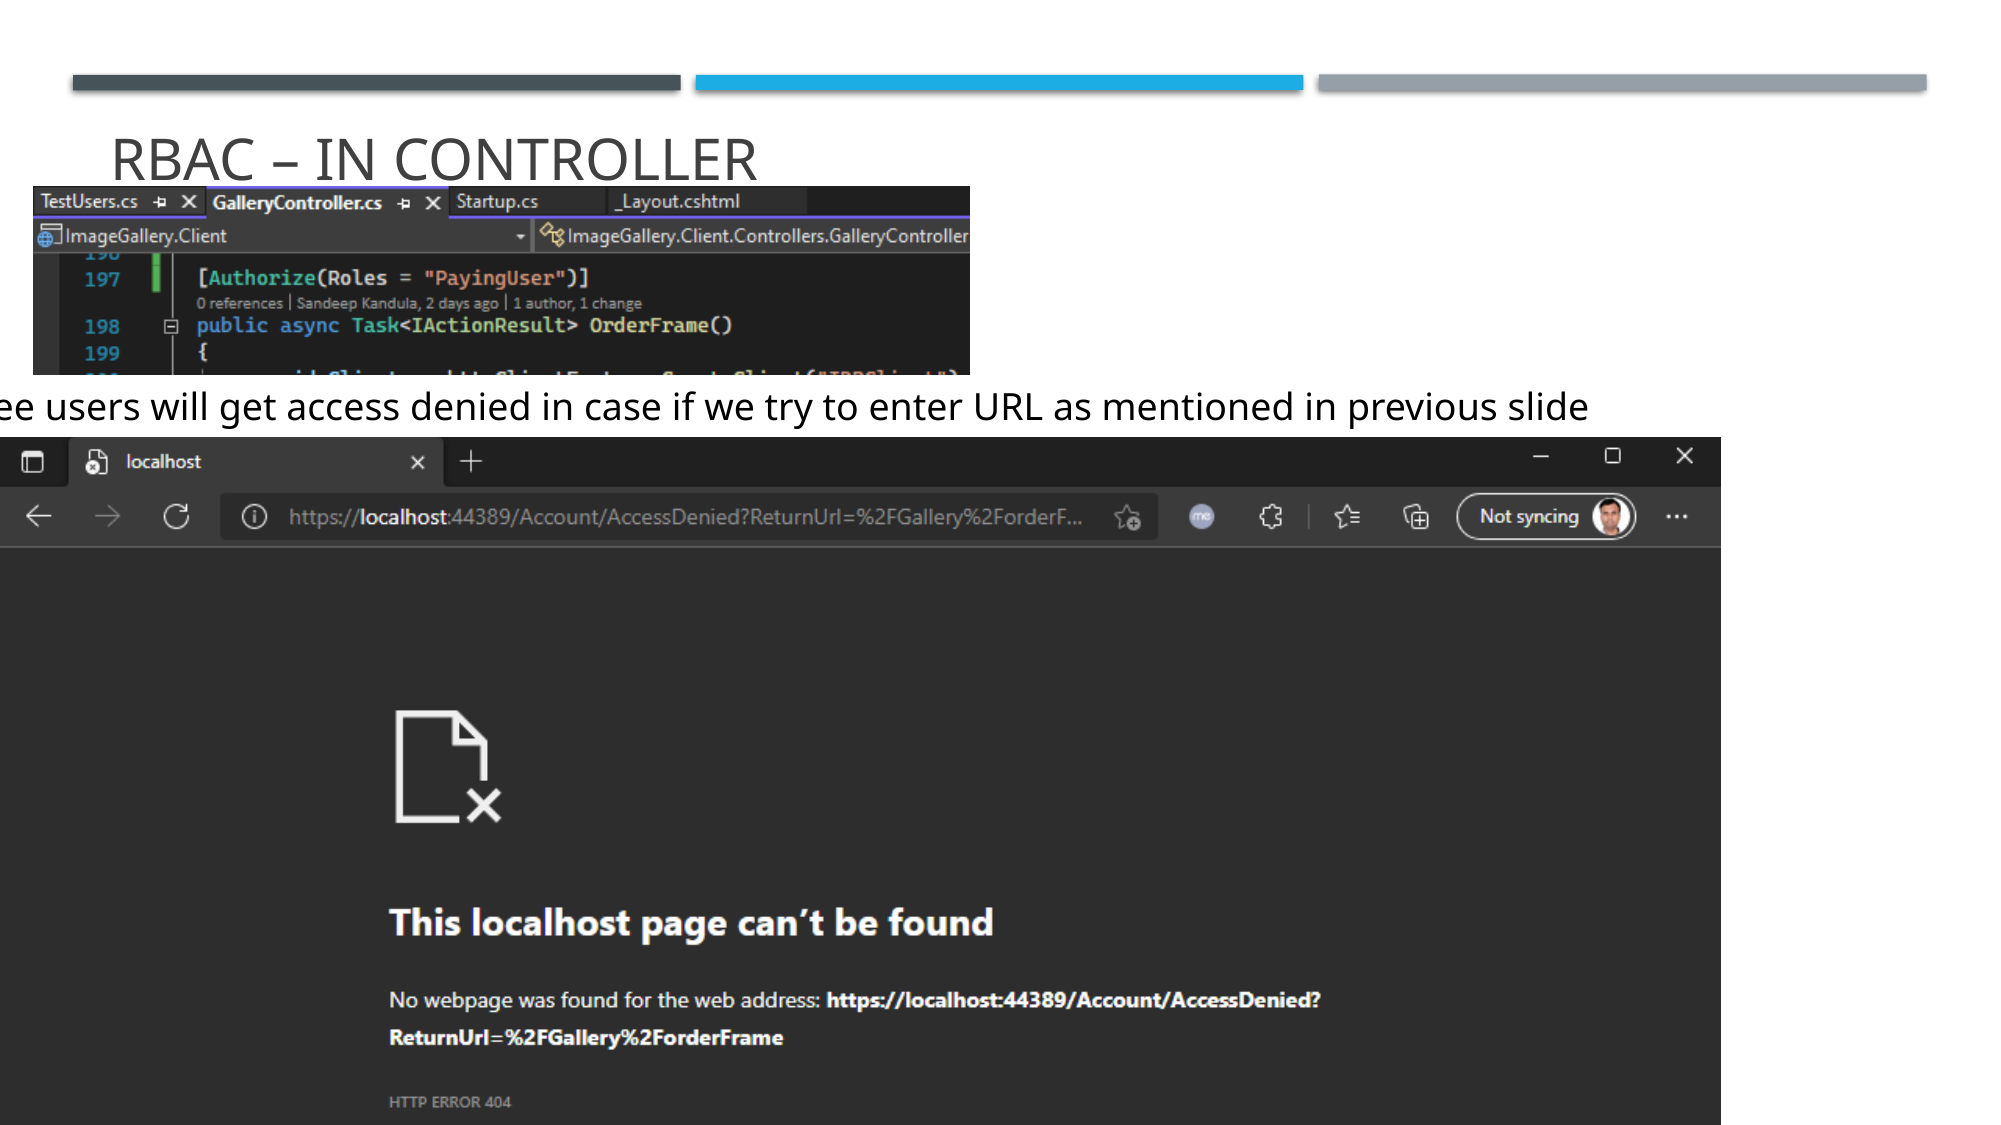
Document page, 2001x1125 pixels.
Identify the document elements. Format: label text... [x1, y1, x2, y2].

title RBAC – In controller [95, 115, 1905, 200]
text_box Free users will get access denied in case if we try to enter URL as mentioned in previous slide [0, 375, 1616, 436]
picture [32, 186, 970, 375]
picture [0, 436, 1721, 1125]
